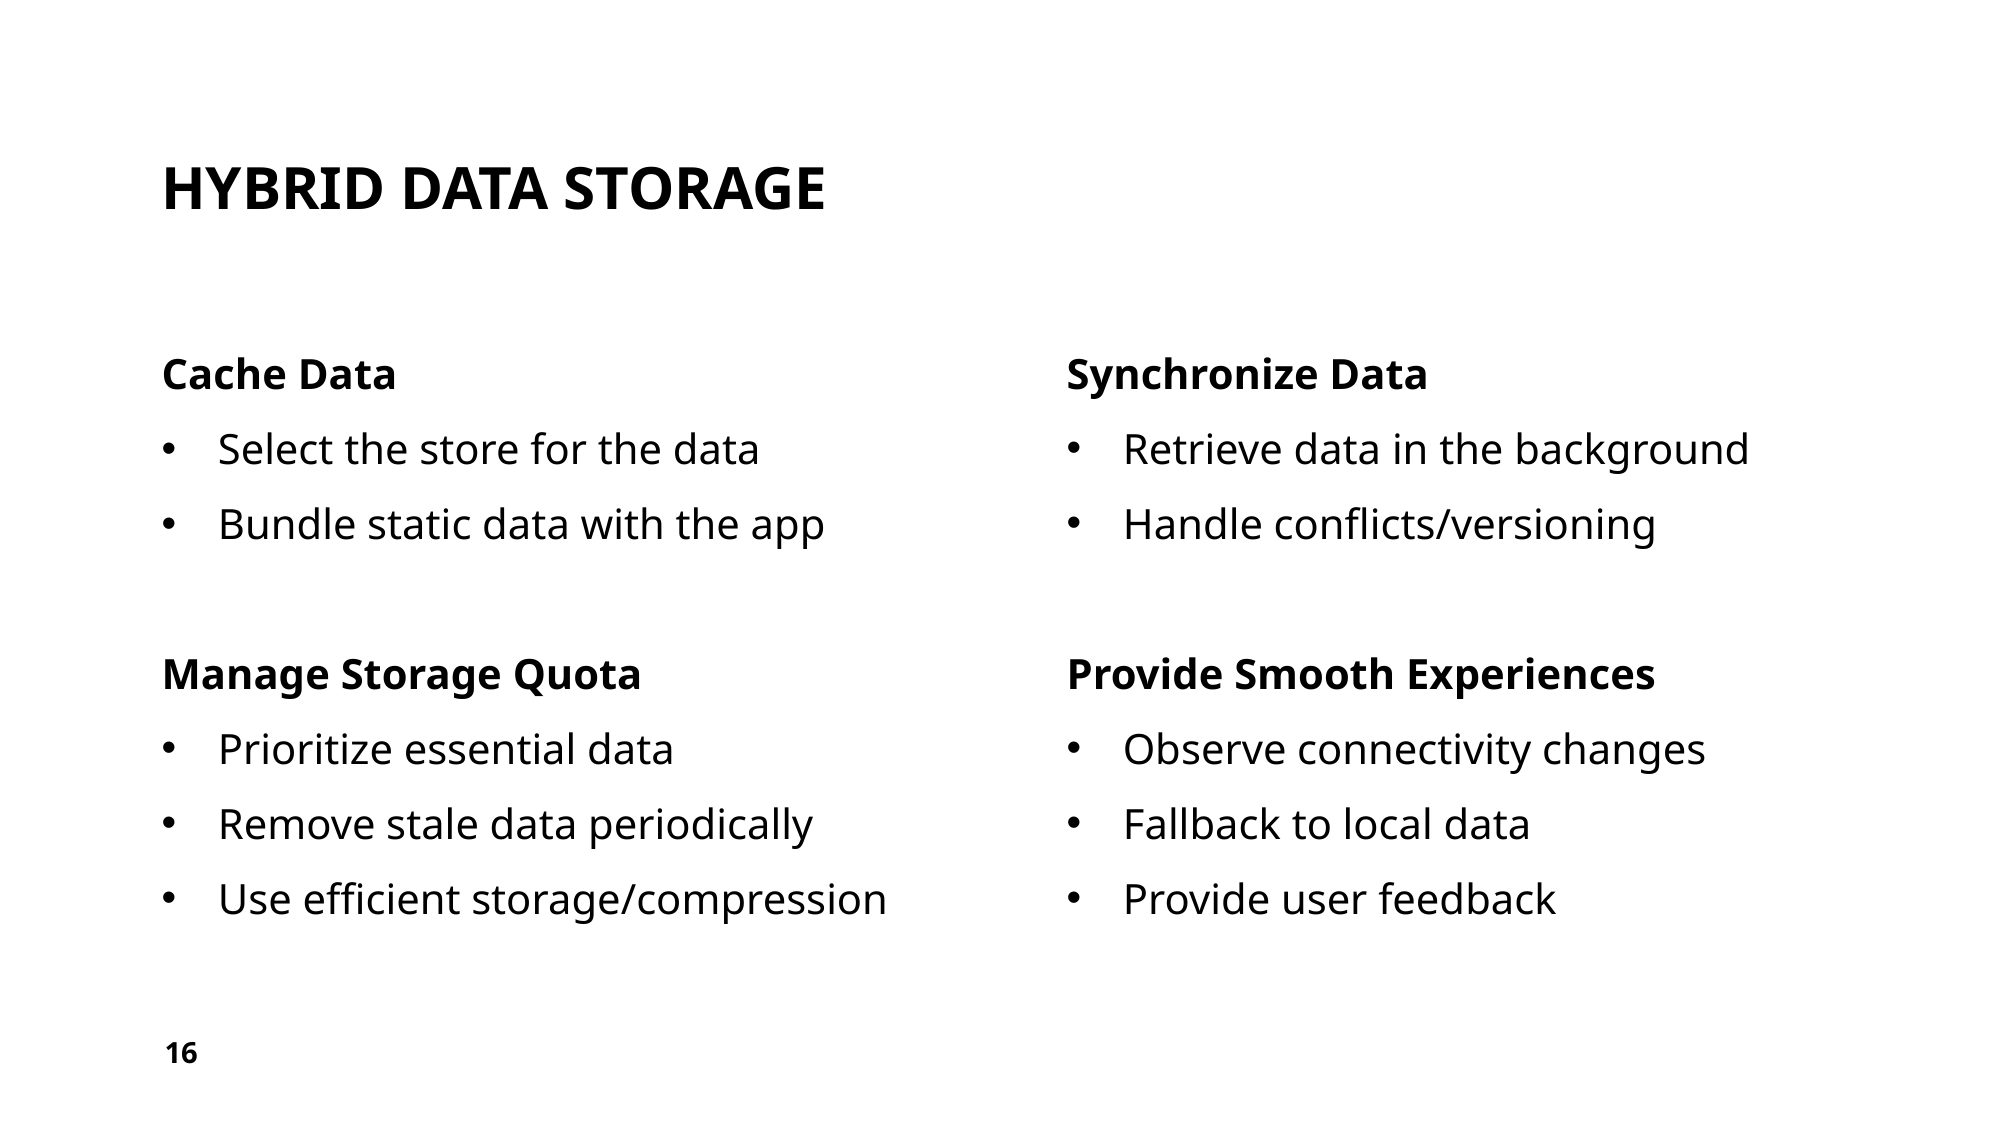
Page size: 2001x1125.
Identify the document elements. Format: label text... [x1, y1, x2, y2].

list Synchronize Data Retrieve data in the background Handle conflicts/versioning Provide Smooth Experiences Observe connectivity changes Fallback to local data Provide user feedback [1051, 340, 1854, 946]
list Cache Data Select the store for the data Bundle static data with the app Manage Storage Quota Prioritize essential data Remove stale data periodically Use efficient storage/compression [146, 340, 949, 946]
title Hybrid Data Storage [146, 11, 1854, 230]
slide_number 16 [149, 1024, 588, 1085]
